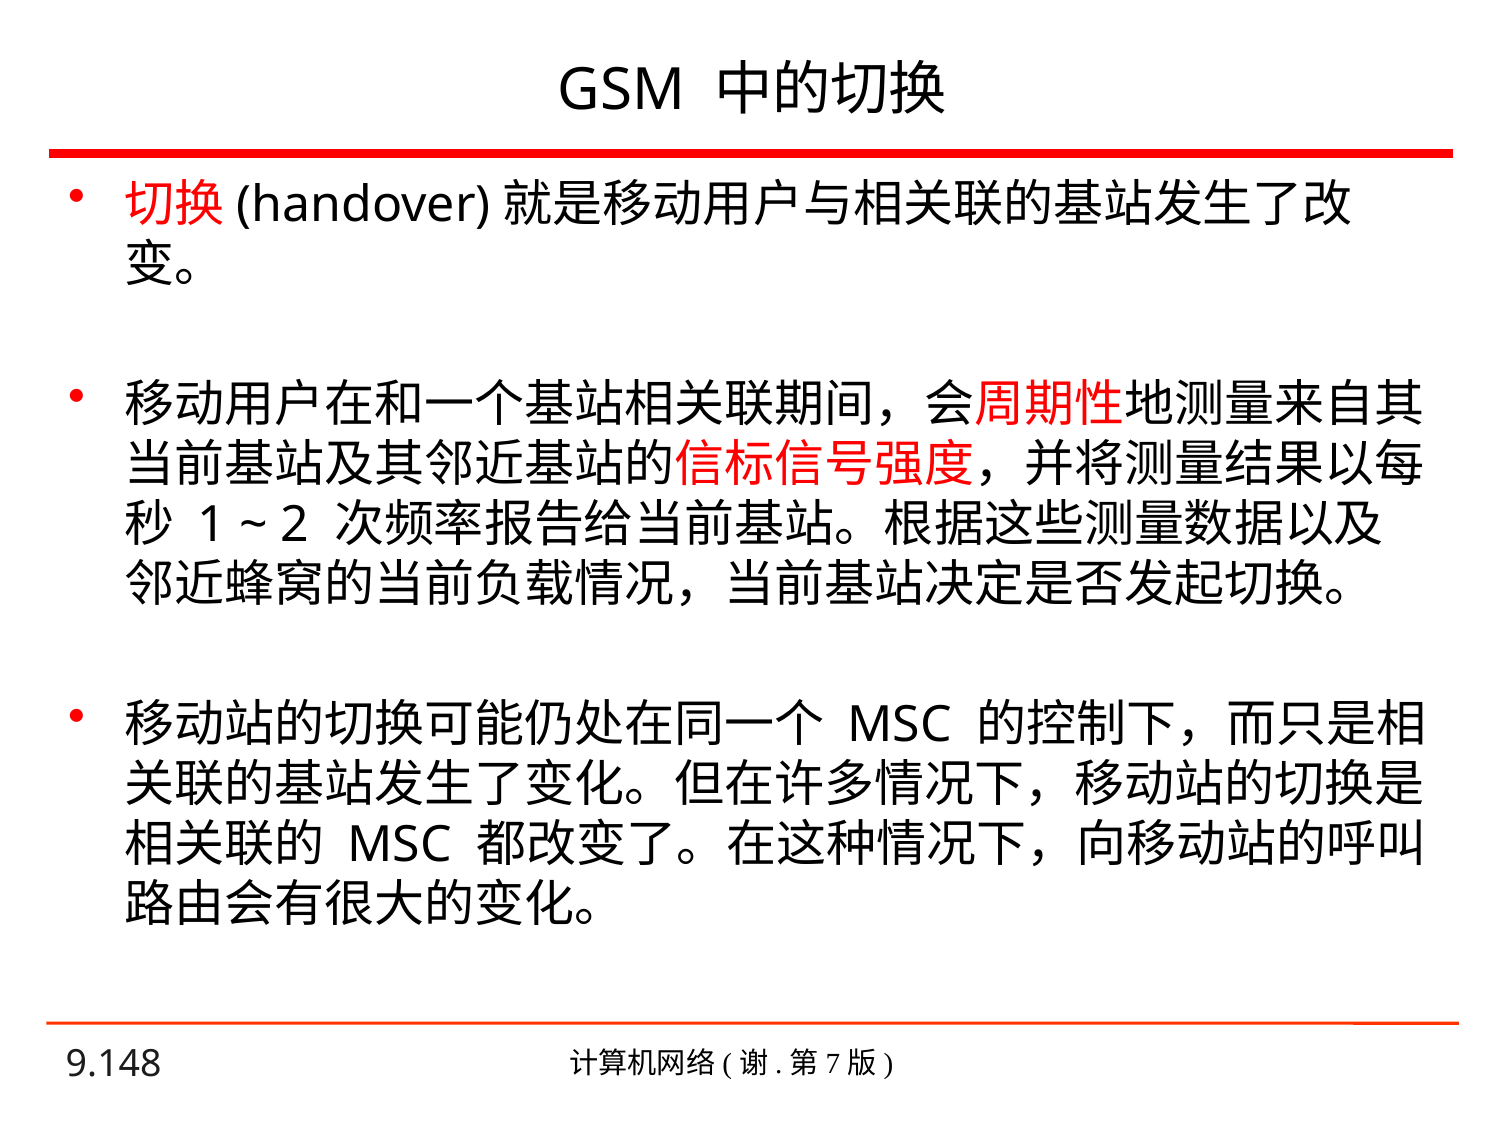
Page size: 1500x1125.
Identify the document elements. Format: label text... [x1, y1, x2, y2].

list 切换(handover)就是移动用户与相关联的基站发生了改变。 移动用户在和一个基站相关联期间，会周期性地测量来自其当前基站及其邻近基站的信标信号强度，并将测量结果以每秒 1 ~ 2 次频率报告给当前基站。根据这些测量数据以及邻近蜂窝的当前负载情况，当前基站决定是否发起切换。 移动站的切换可能仍处在同一个 MSC 的控制下，而只是相关联的基站发生了变化。但在许多情况下，移动站的切换是相关联的 MSC 都改变了。在这种情况下，向移动站的呼叫路由会有很大的变化。 [52, 163, 1448, 1009]
title GSM 中的切换 [58, 30, 1448, 141]
